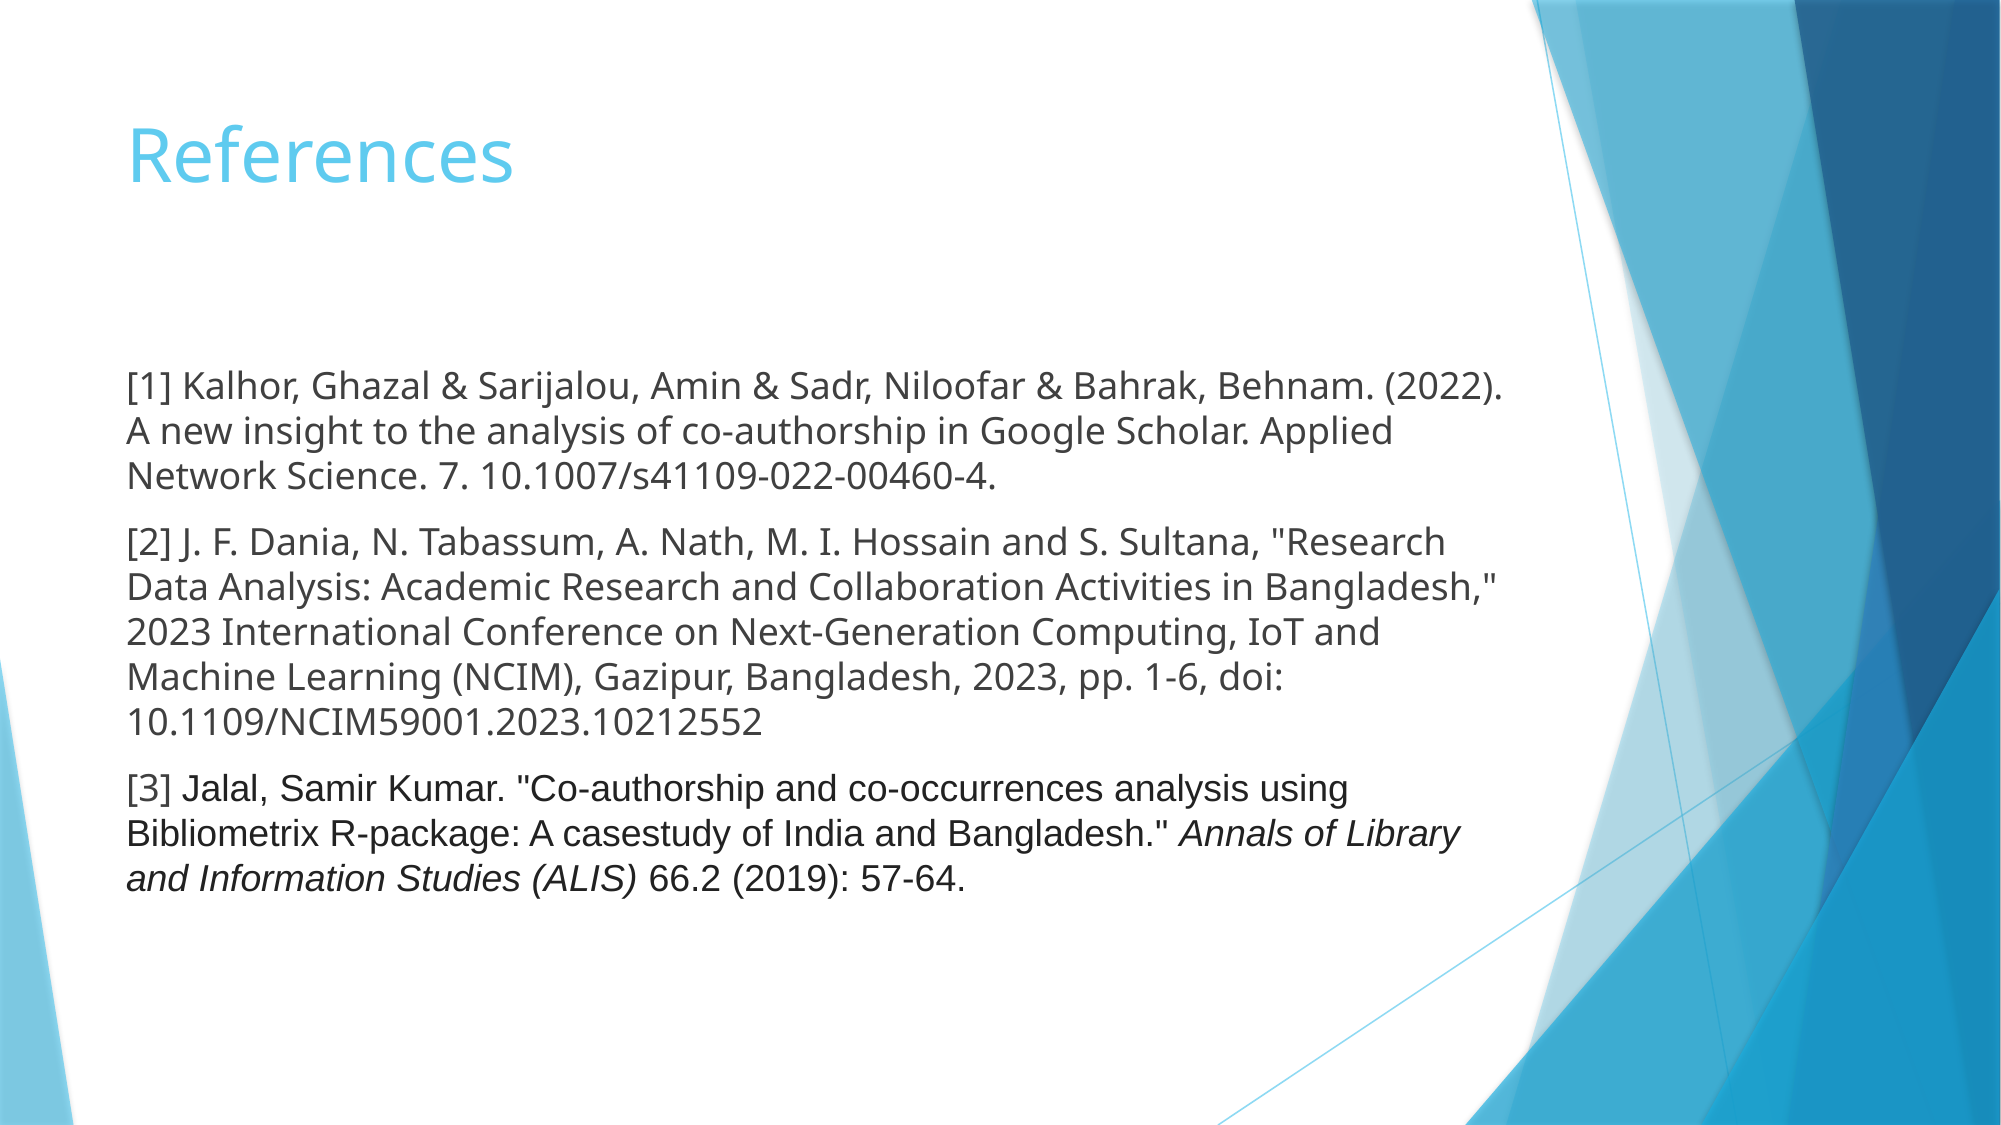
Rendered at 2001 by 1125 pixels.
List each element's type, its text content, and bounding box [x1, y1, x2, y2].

title References [111, 99, 1522, 317]
list [1] Kalhor, Ghazal & Sarijalou, Amin & Sadr, Niloofar & Bahrak, Behnam. (2022). A new insight to the analysis of co-authorship in Google Scholar. Applied Network Science. 7. 10.1007/s41109-022-00460-4. [2] J. F. Dania, N. Tabassum, A. Nath, M. I. Hossain and S. Sultana, "Research Data Analysis: Academic Research and Collaboration Activities in Bangladesh," 2023 International Conference on Next-Generation Computing, IoT and Machine Learning (NCIM), Gazipur, Bangladesh, 2023, pp. 1-6, doi: 10.1109/NCIM59001.2023.10212552 [3] Jalal, Samir Kumar. "Co-authorship and co-occurrences analysis using Bibliometrix R-package: A casestudy of India and Bangladesh." Annals of Library and Information Studies (ALIS) 66.2 (2019): 57-64. [111, 354, 1522, 992]
